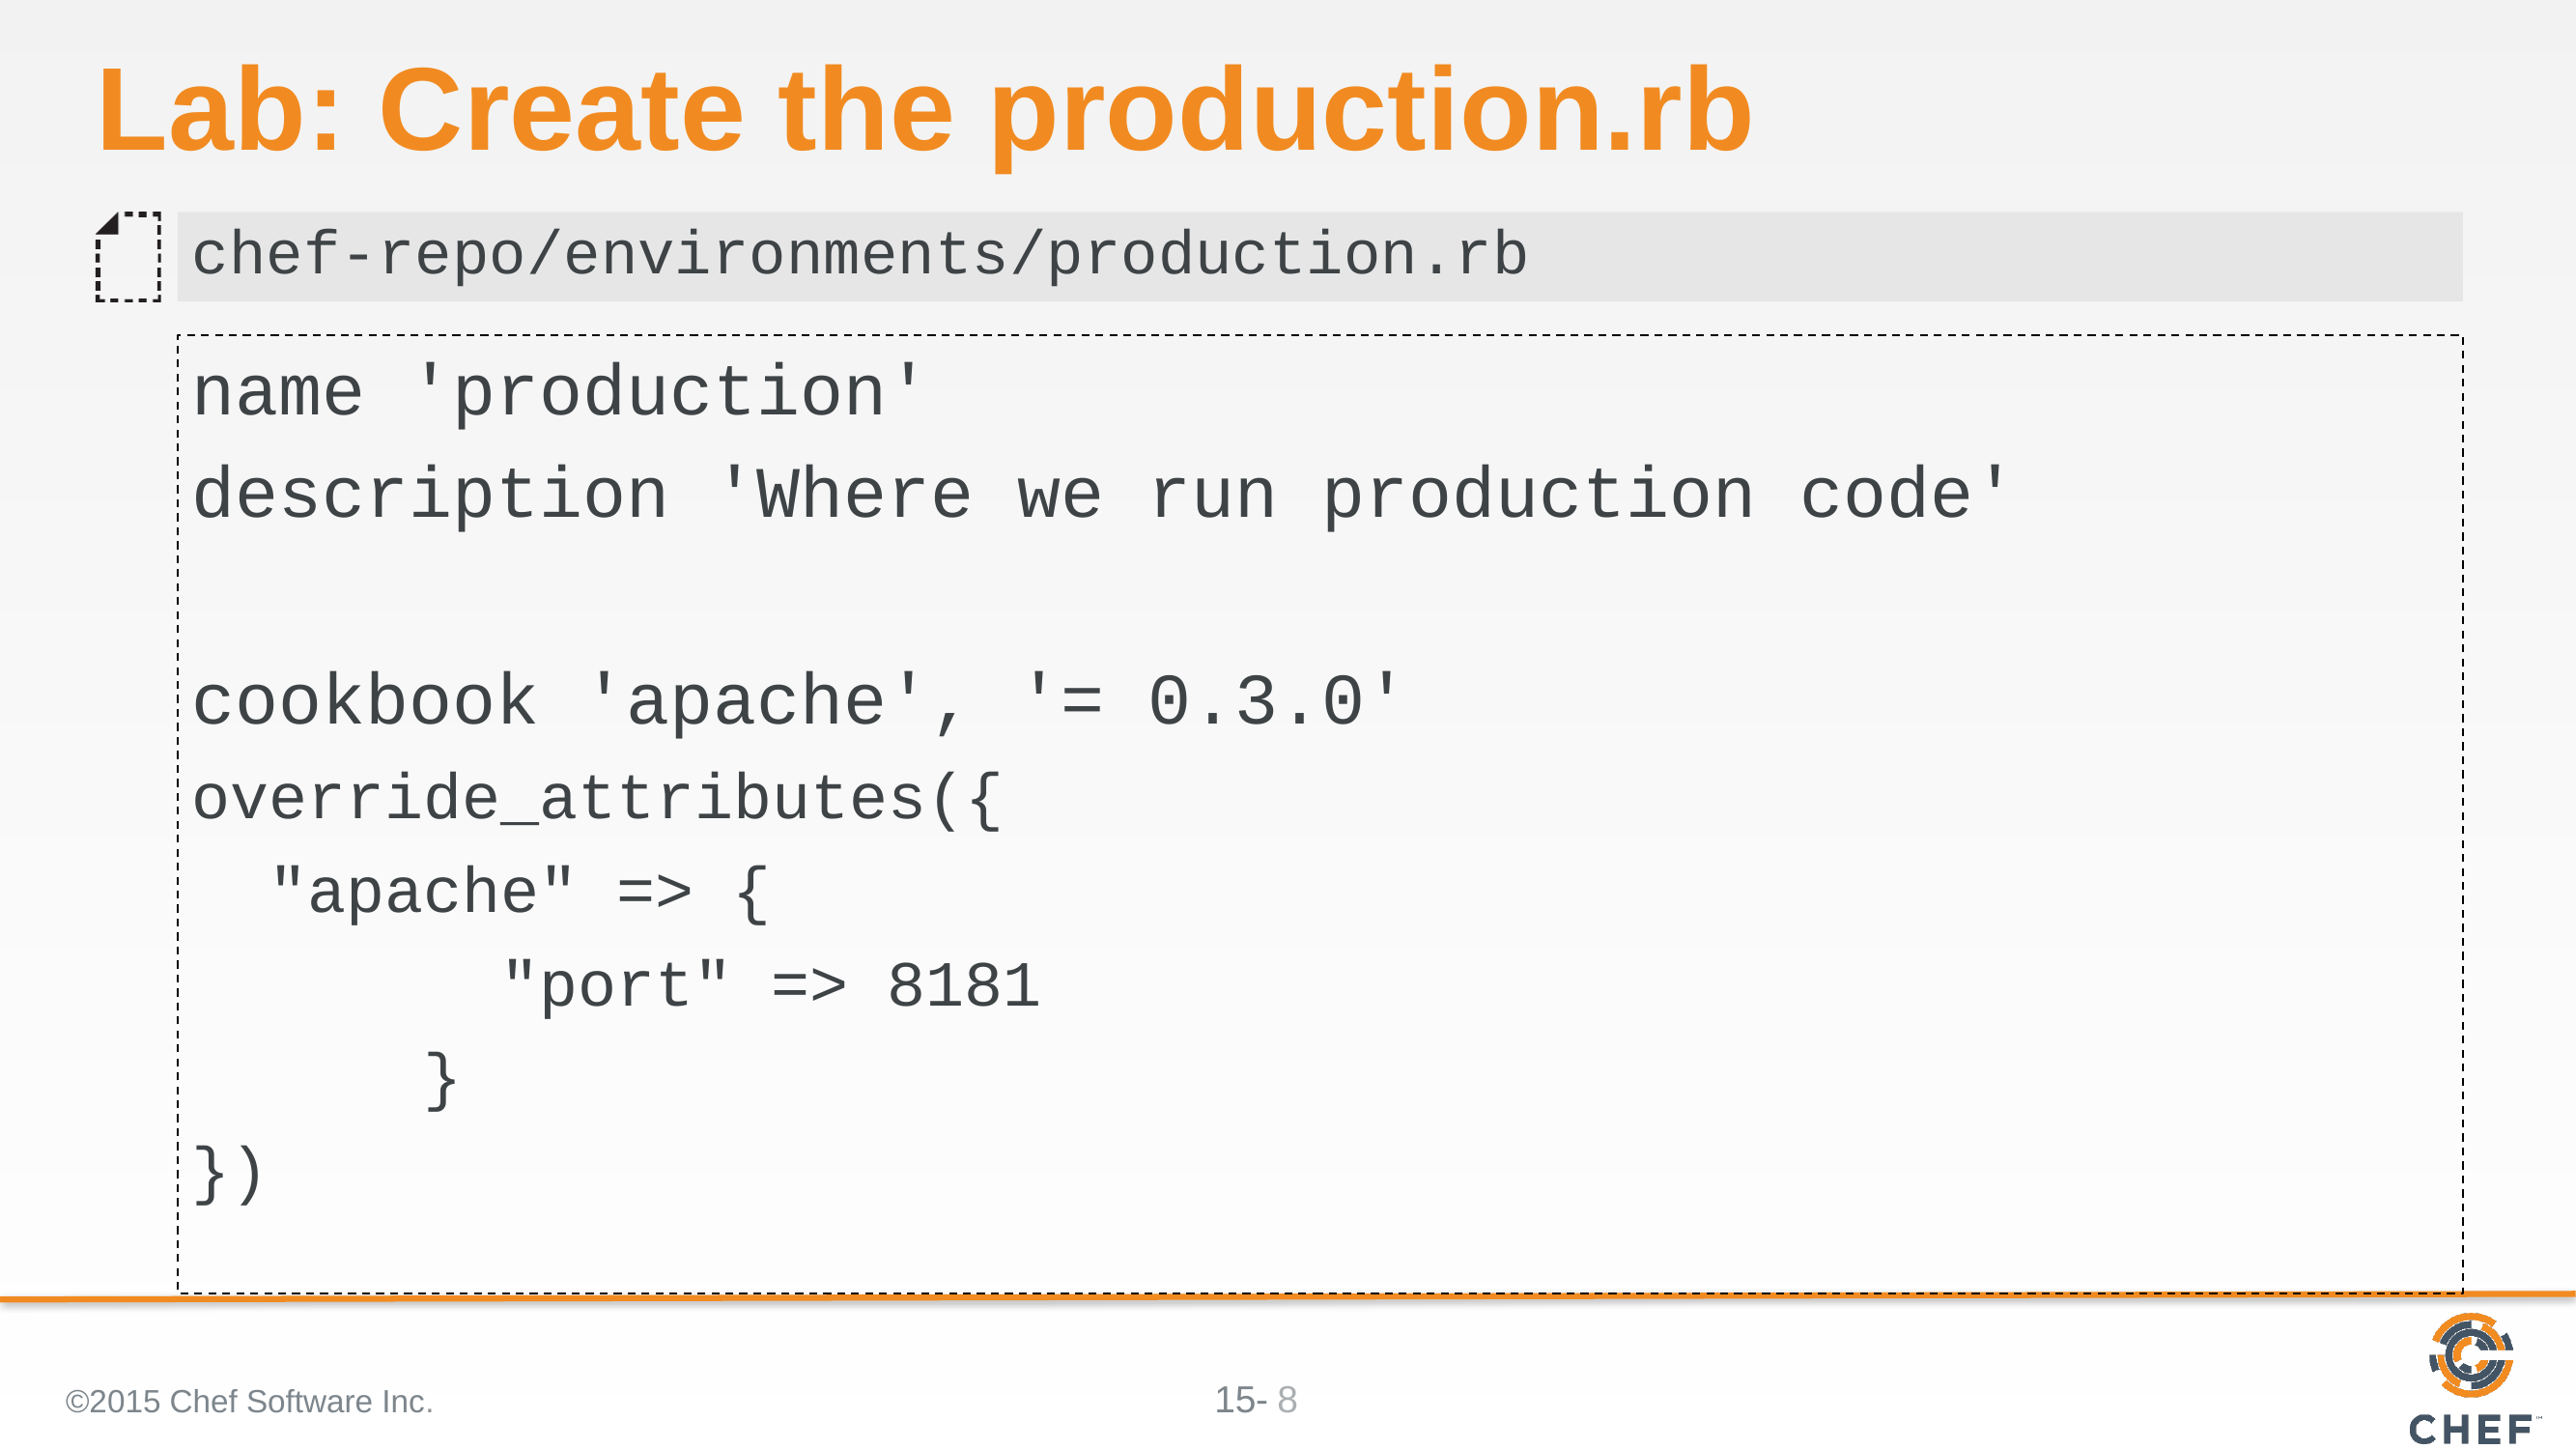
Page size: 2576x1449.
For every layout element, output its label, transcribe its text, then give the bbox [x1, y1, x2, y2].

list name 'production' description 'Where we run production code' cookbook 'apache', '= 0.3.0' override_attributes({ "apache" => { "port" => 8181 } }) [177, 334, 2464, 1294]
footer ©2015 Chef Software Inc. [51, 1359, 952, 1440]
picture [2399, 1297, 2550, 1449]
slide_number 8 [998, 1359, 1578, 1437]
title Lab: Create the production.rb [96, 48, 2463, 180]
list chef-repo/environments/production.rb [177, 212, 2463, 302]
